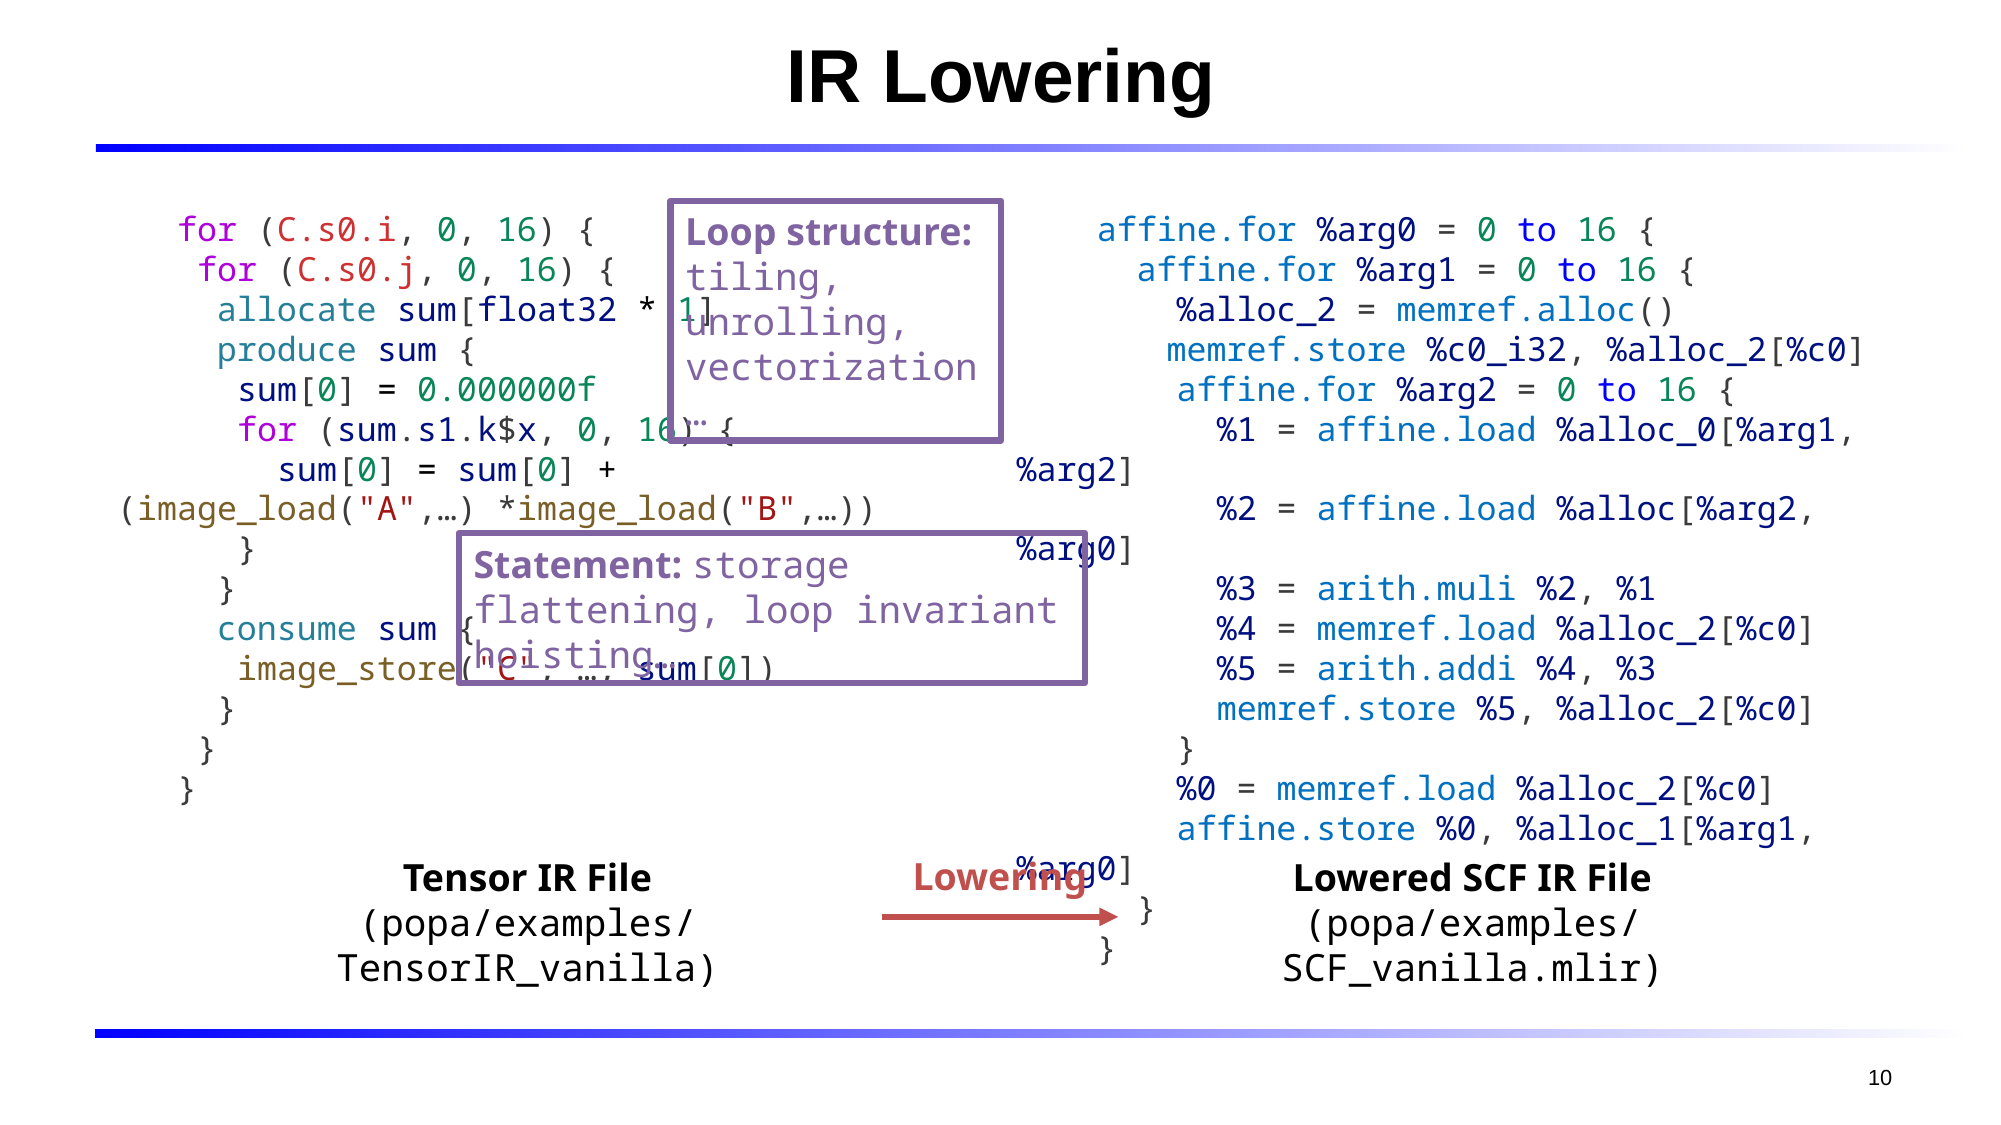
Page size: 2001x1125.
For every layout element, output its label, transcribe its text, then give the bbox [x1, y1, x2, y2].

text_box Lowering [881, 845, 1118, 906]
text_box for (C.s0.i, 0, 16) { for (C.s0.j, 0, 16) { allocate sum[float32 * 1] produce sum { sum[0] = 0.000000f for (sum.s1.k$x, 0, 16) { sum[0] = sum[0] + (image_load("A",…) *image_load("B",…)) } } consume sum { image_store("C", …, sum[0]) } } } [102, 200, 965, 815]
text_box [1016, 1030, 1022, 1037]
text_box Tensor IR File (popa/examples/TensorIR_vanilla) [173, 846, 883, 996]
text_box Lowered SCF IR File (popa/examples/SCF_vanilla.mlir) [1118, 974, 1827, 996]
title IR Lowering [102, 7, 1900, 138]
text_box Statement: storage flattening, loop invariant hoisting… [458, 533, 1085, 683]
slide_number 10 [1440, 1046, 1908, 1107]
text_box affine.for %arg0 = 0 to 16 { affine.for %arg1 = 0 to 16 { %alloc_2 = memref.alloc() memref.store %c0_i32, %alloc_2[%c0] affine.for %arg2 = 0 to 16 { %1 = affine.load %alloc_0[%arg1, %arg2] %2 = affine.load %alloc[%arg2, %arg0] %3 = arith.muli %2, %1 %4 = memref.load %alloc_2[%c0] %5 = arith.addi %4, %3 memref.store %5, %alloc_2[%c0] } %0 = memref.load %alloc_2[%c0] affine.store %0, %alloc_1[%arg1, %arg0] } } [1001, 200, 1912, 974]
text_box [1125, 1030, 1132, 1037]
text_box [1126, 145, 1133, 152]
text_box Loop structure: tiling, unrolling, vectorization… [670, 200, 1002, 441]
